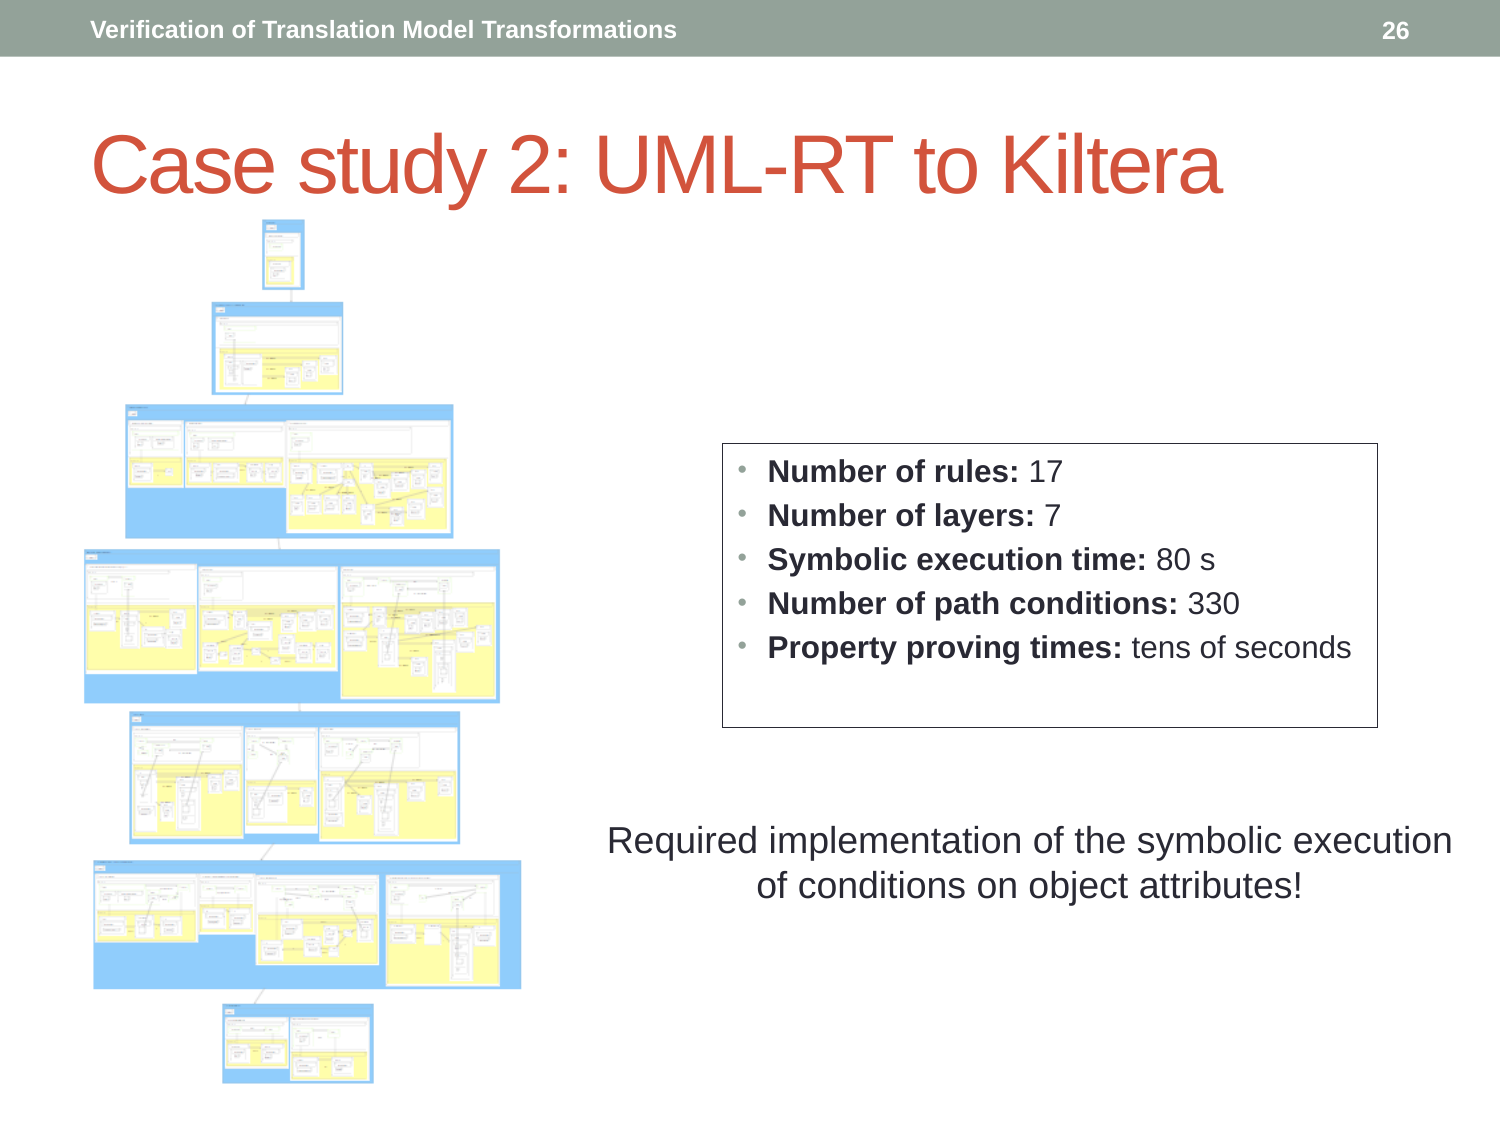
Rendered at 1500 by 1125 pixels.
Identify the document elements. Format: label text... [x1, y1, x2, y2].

list Number of rules: 17 Number of layers: 7 Symbolic execution time: 80 s Number of path conditions: 330 Property proving times: tens of seconds [722, 443, 1378, 728]
picture [74, 217, 533, 1089]
slide_number 26 [1250, 2, 1425, 57]
text_box Required implementation of the symbolic execution of conditions on object attributes! [591, 808, 1468, 959]
title Case study 2: UML-RT to Kiltera [75, 79, 1425, 242]
